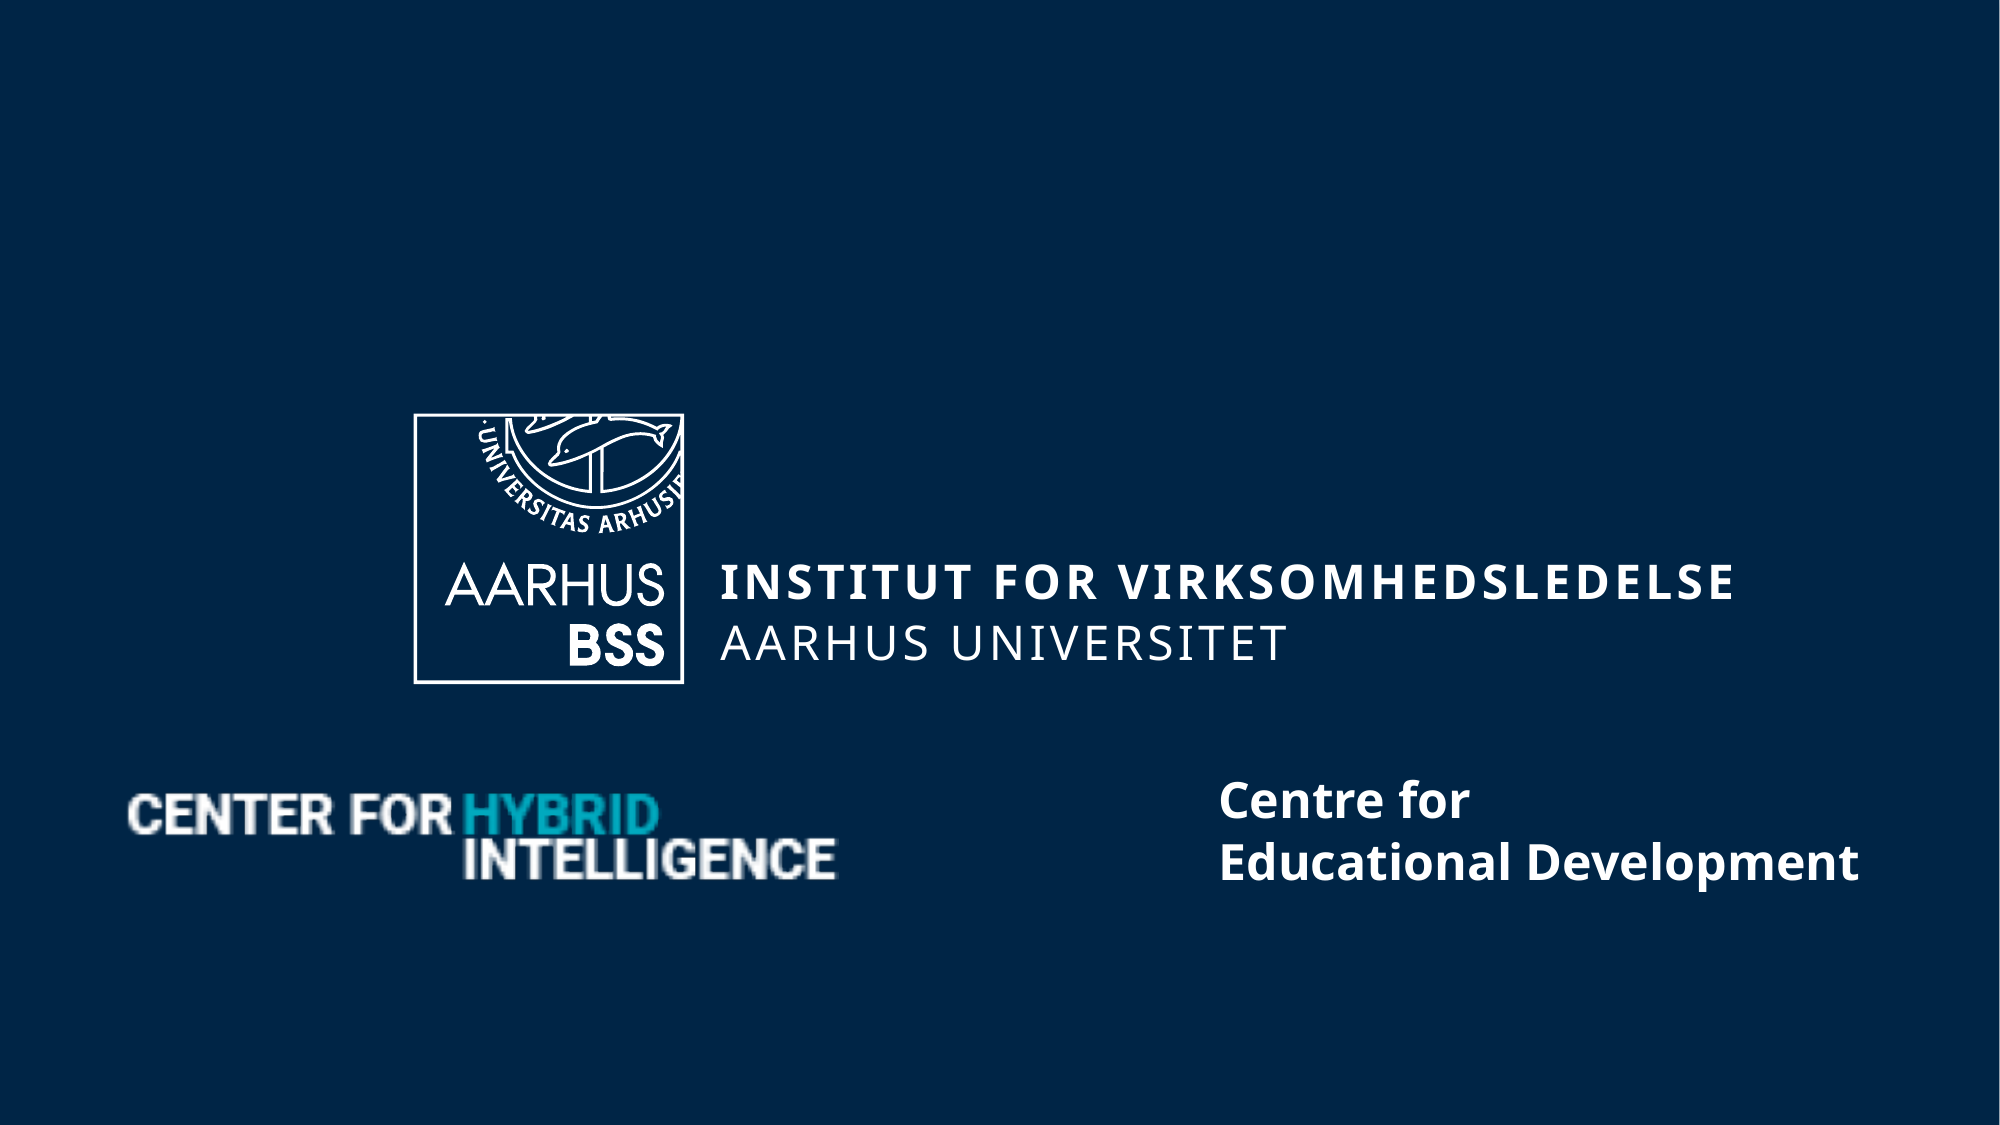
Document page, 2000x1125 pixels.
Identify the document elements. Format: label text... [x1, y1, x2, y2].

text_box Centre for Educational Development [1203, 760, 1953, 898]
picture [125, 774, 839, 900]
